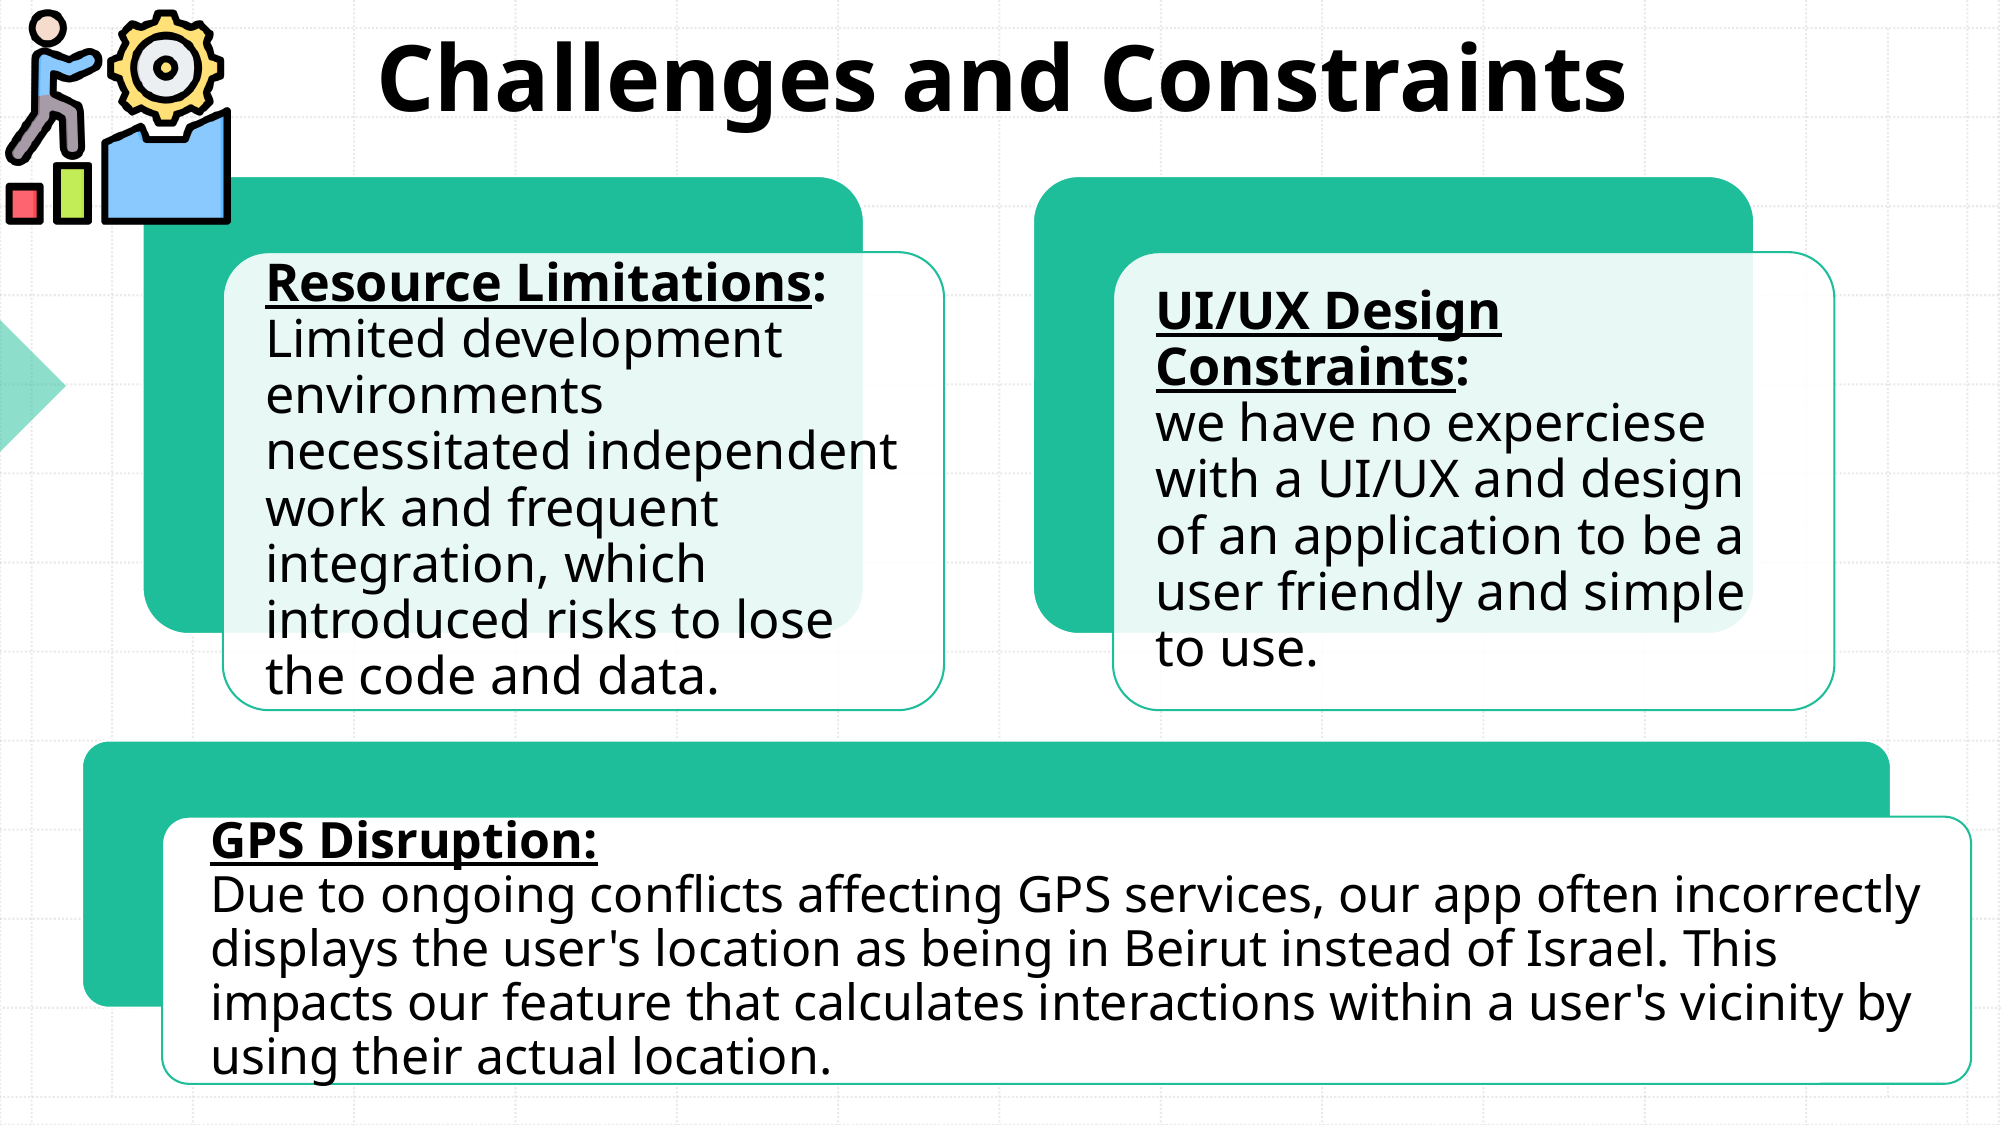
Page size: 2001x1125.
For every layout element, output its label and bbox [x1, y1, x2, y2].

text_box [162, 816, 1972, 1084]
picture [1, 0, 234, 233]
list [152, 175, 1846, 711]
text_box [0, 0, 2000, 1125]
